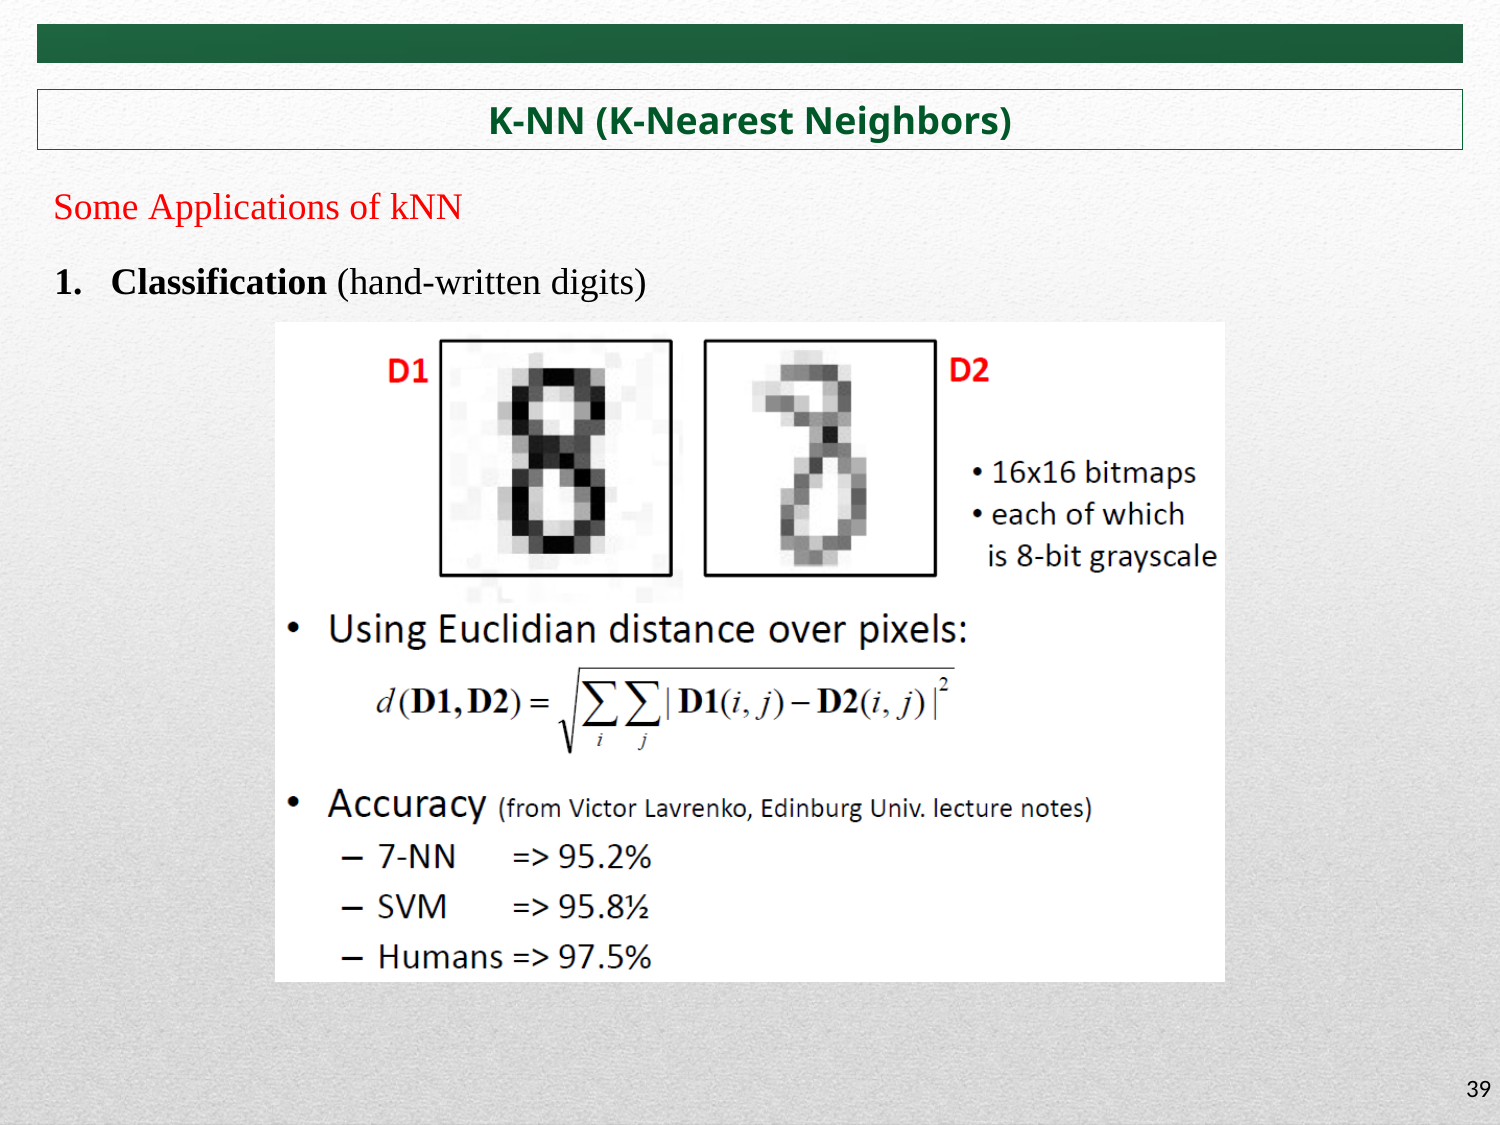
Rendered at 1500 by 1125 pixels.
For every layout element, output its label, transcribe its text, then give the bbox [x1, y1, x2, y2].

title K-NN (K-Nearest Neighbors) [37, 89, 1463, 150]
text_box Classification (hand-written digits) [39, 249, 662, 310]
picture [37, 24, 1463, 63]
text_box Some Applications of kNN [38, 174, 479, 235]
picture [274, 321, 1225, 983]
slide_number 39 [1381, 1065, 1500, 1125]
